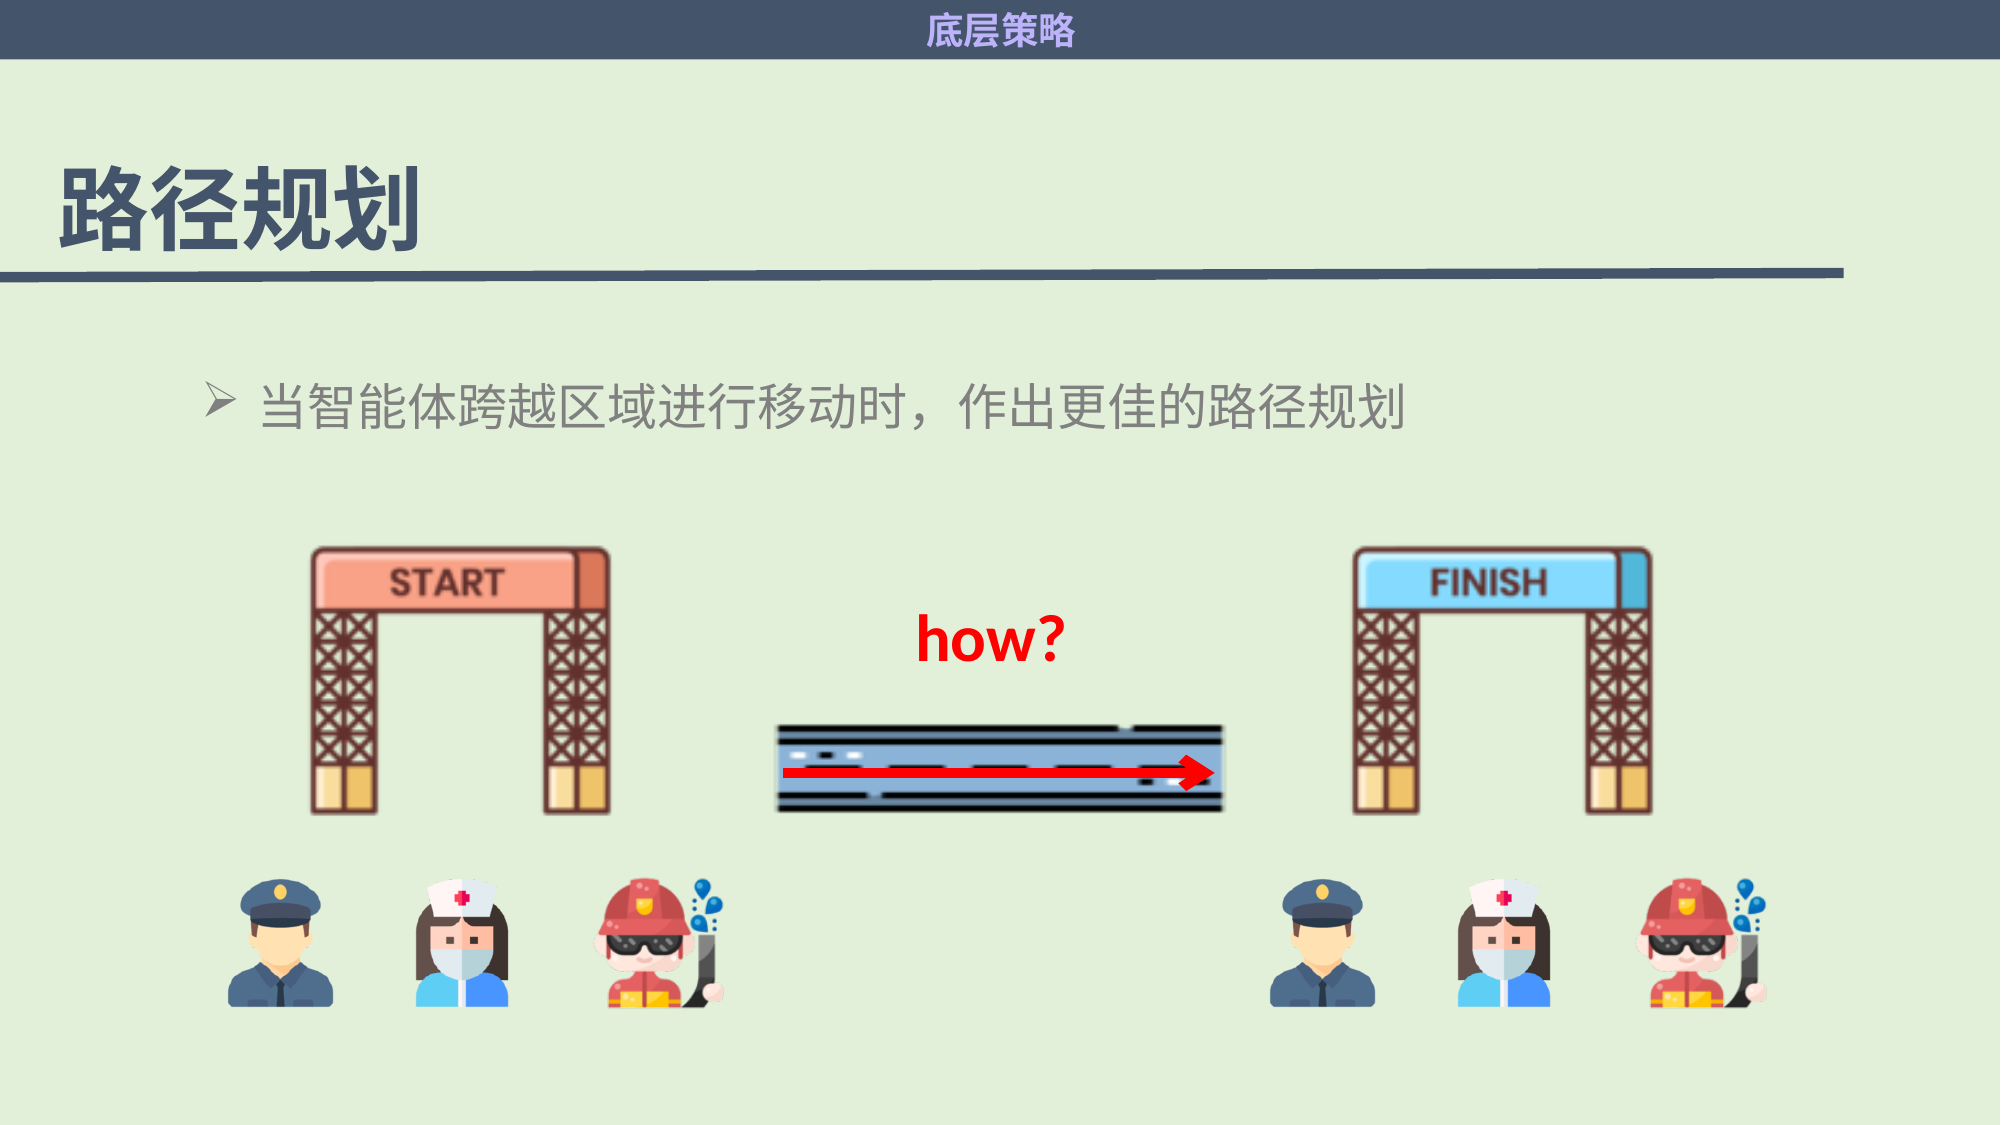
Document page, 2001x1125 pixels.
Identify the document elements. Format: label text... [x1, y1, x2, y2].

picture [296, 534, 627, 829]
picture [1630, 872, 1772, 1014]
text_box 路径规划 [43, 144, 1150, 269]
text_box 底层策略 [0, 0, 2000, 60]
picture [1264, 872, 1380, 1014]
text_box how? [900, 587, 1103, 683]
picture [1453, 872, 1554, 1014]
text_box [0, 272, 1844, 278]
picture [1338, 534, 1669, 829]
text_box 当智能体跨越区域进行移动时，作出更佳的路径规划 [186, 368, 1779, 444]
picture [411, 872, 512, 1014]
picture [222, 872, 338, 1014]
picture [757, 721, 1246, 817]
picture [588, 872, 729, 1014]
